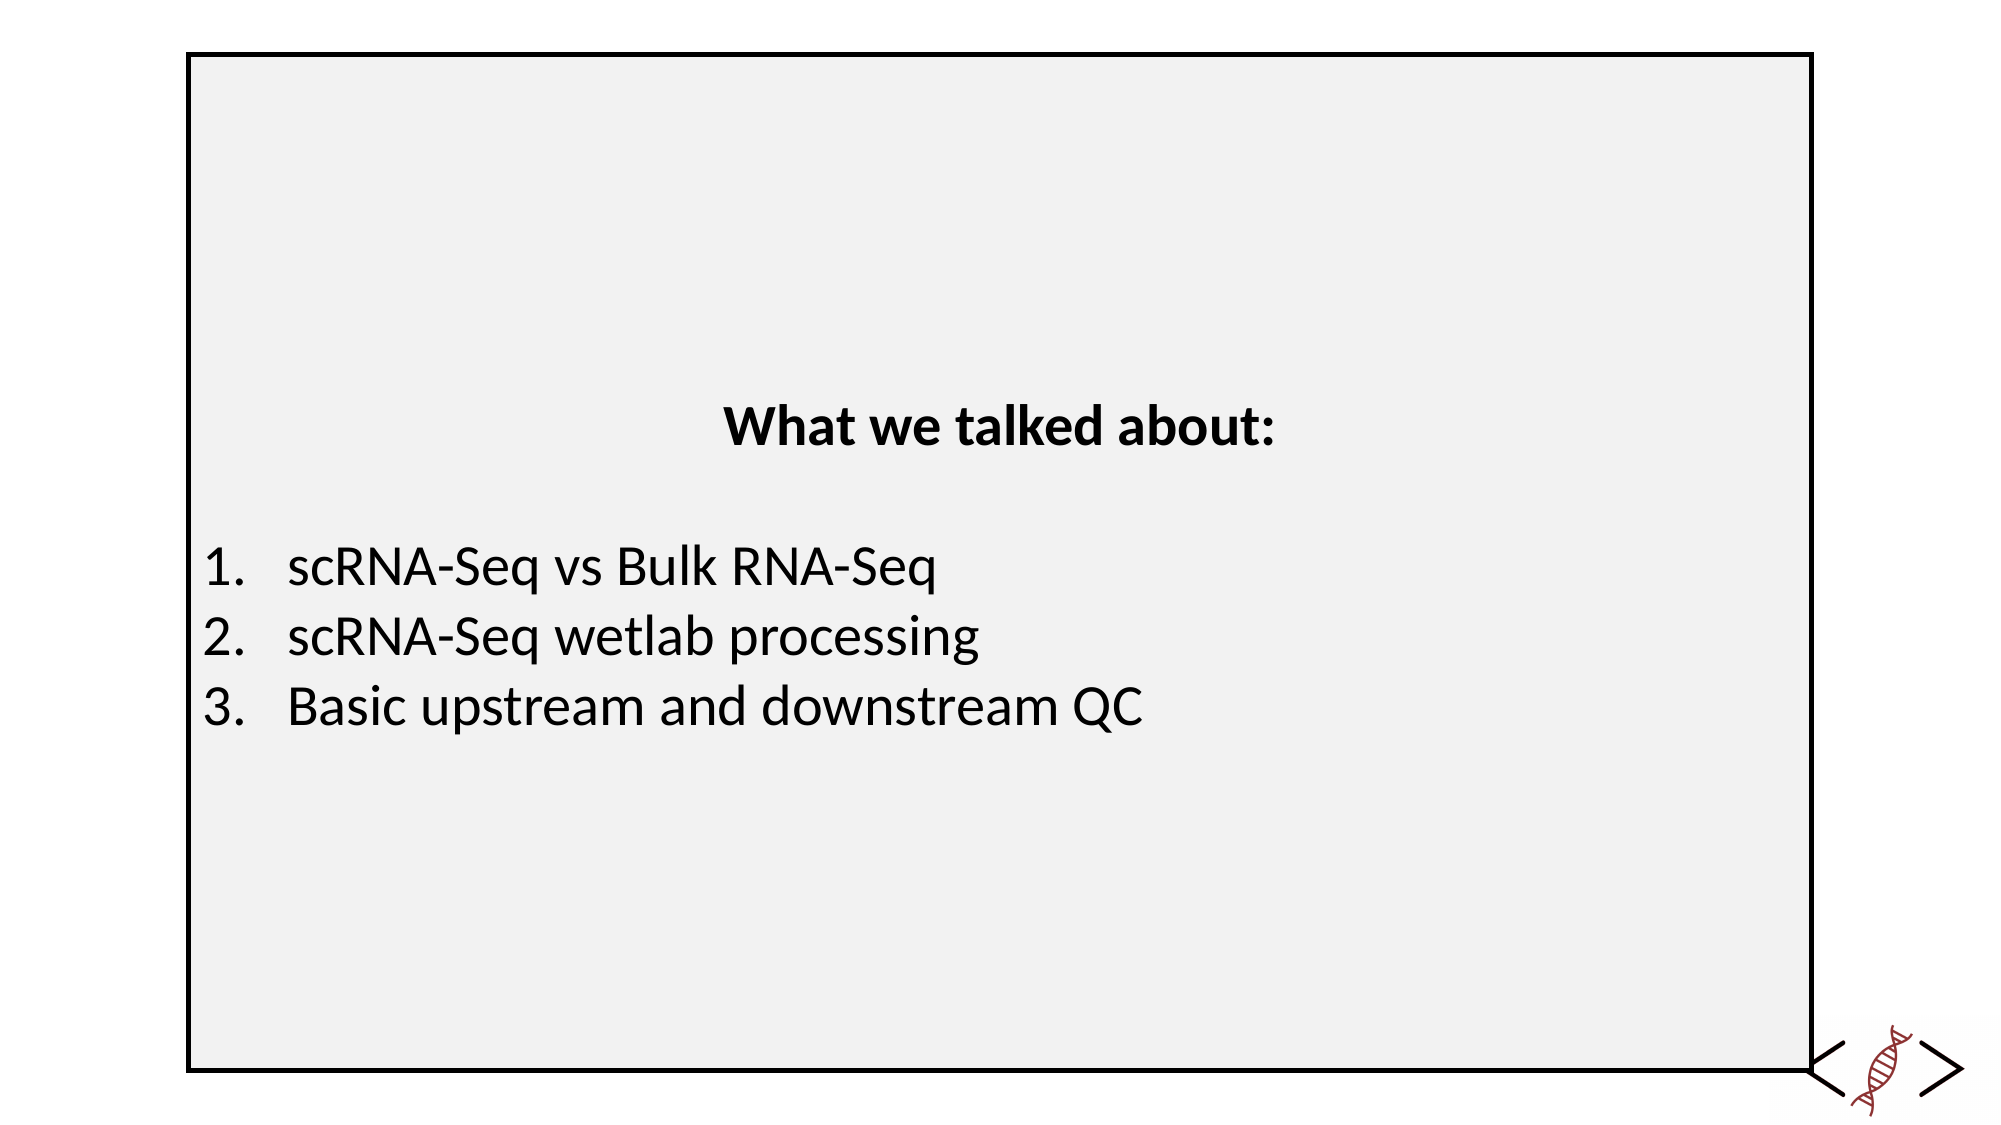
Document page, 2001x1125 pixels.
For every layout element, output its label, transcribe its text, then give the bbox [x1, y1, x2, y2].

picture [1769, 1015, 2000, 1124]
text_box What we talked about: scRNA-Seq vs Bulk RNA-Seq scRNA-Seq wetlab processing Basic upstream and downstream QC [187, 54, 1813, 1071]
